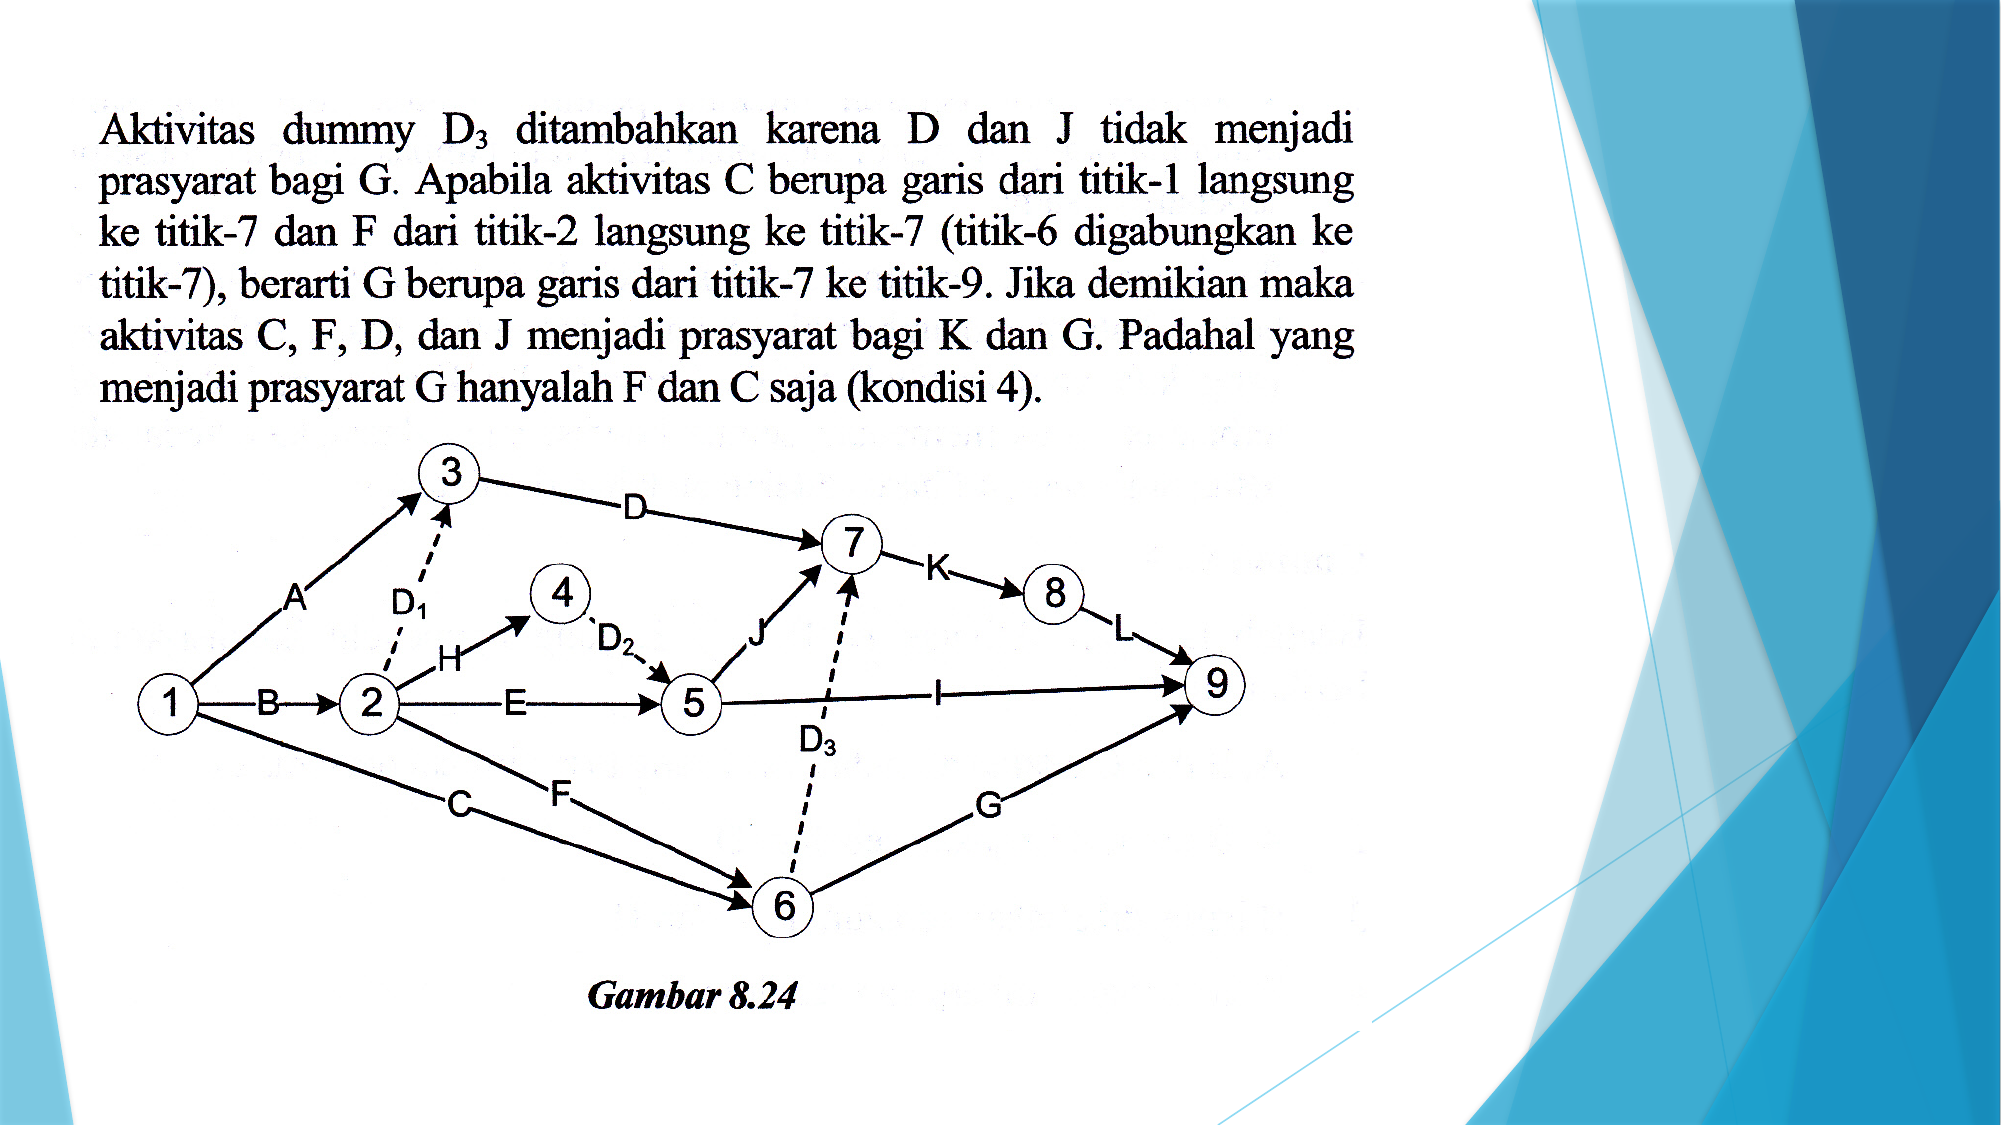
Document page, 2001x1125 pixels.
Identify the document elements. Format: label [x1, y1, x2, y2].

picture [70, 98, 1372, 1032]
